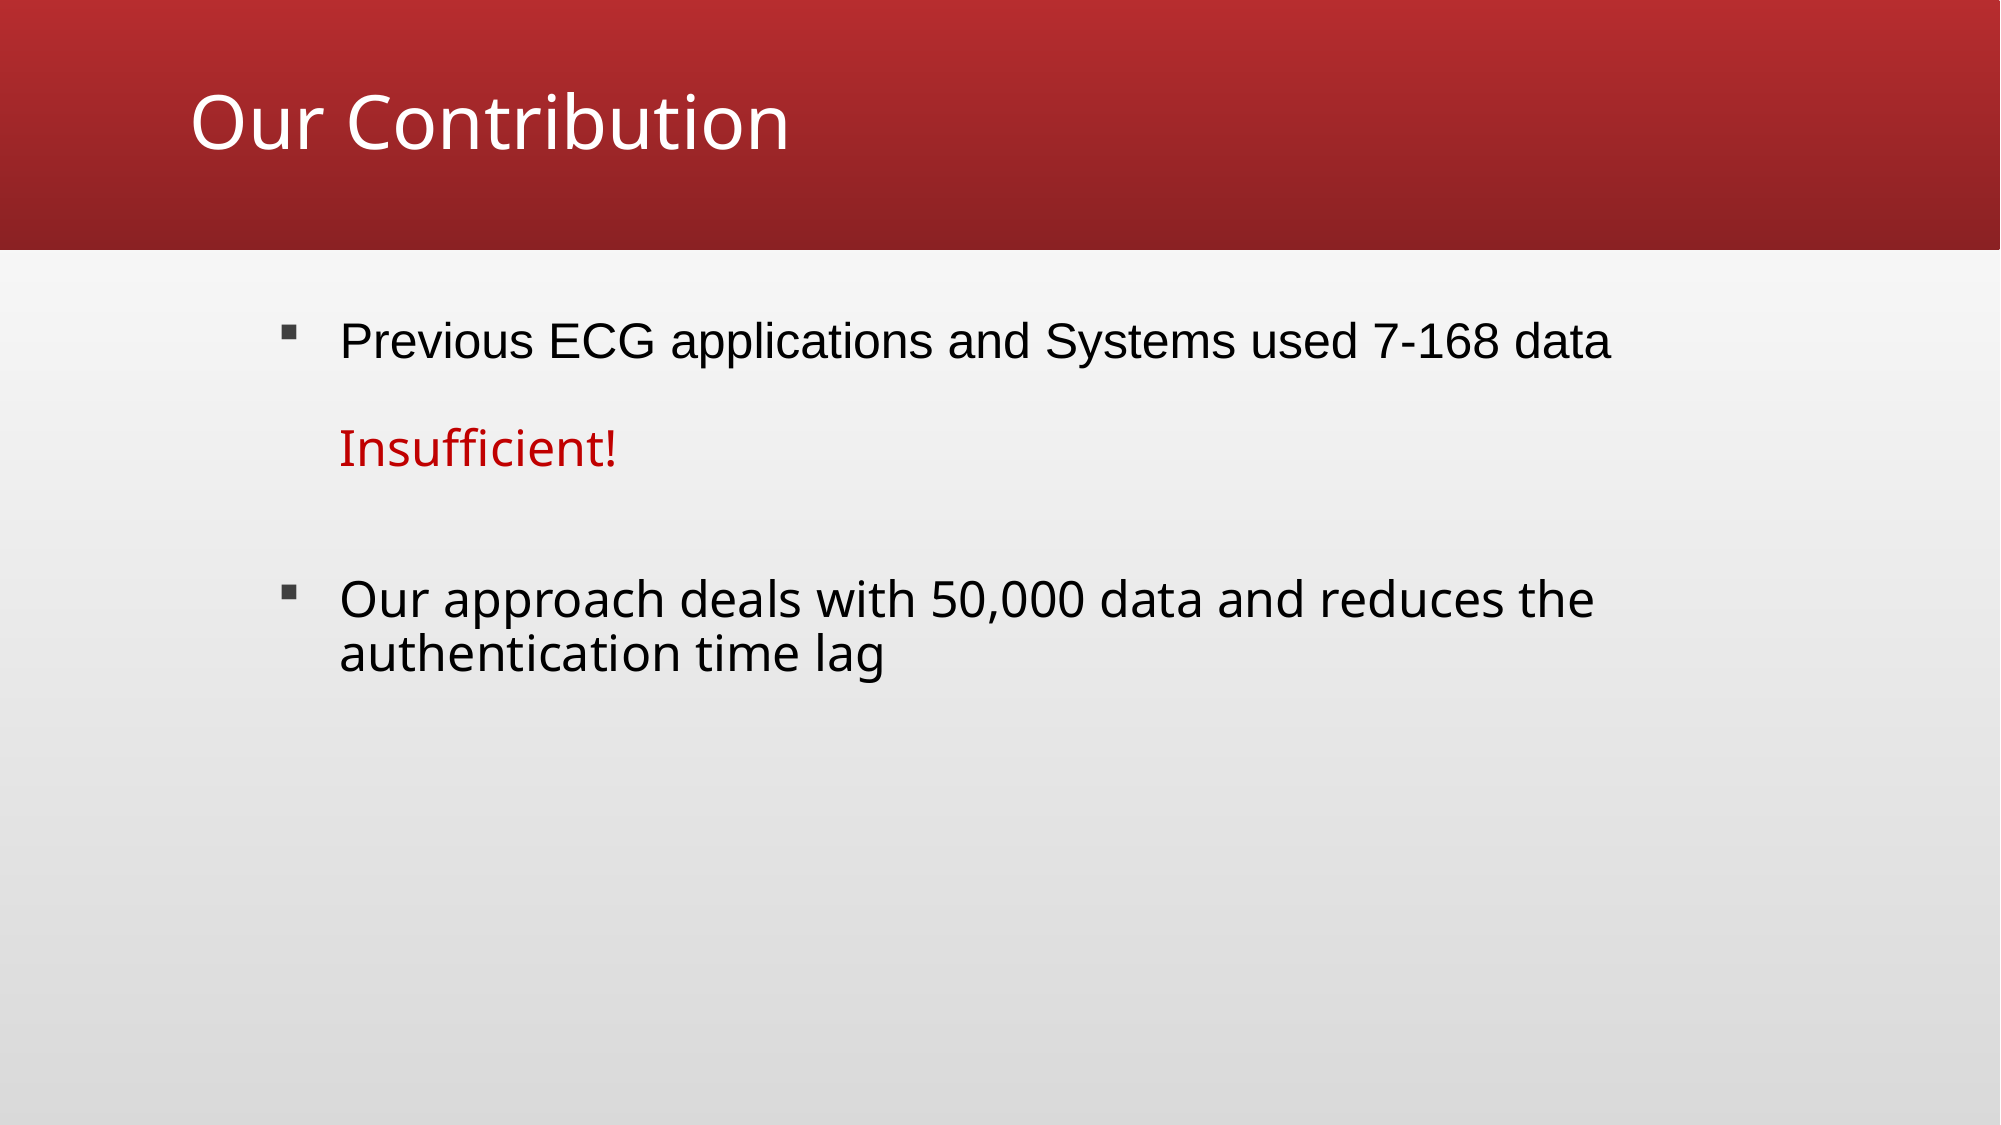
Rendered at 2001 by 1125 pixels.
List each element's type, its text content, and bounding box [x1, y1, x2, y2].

title Our Contribution [174, 16, 1825, 234]
list Previous ECG applications and Systems used 7-168 data Insufficient! Our approach deals with 50,000 data and reduces the authentication time lag [249, 299, 1750, 1050]
